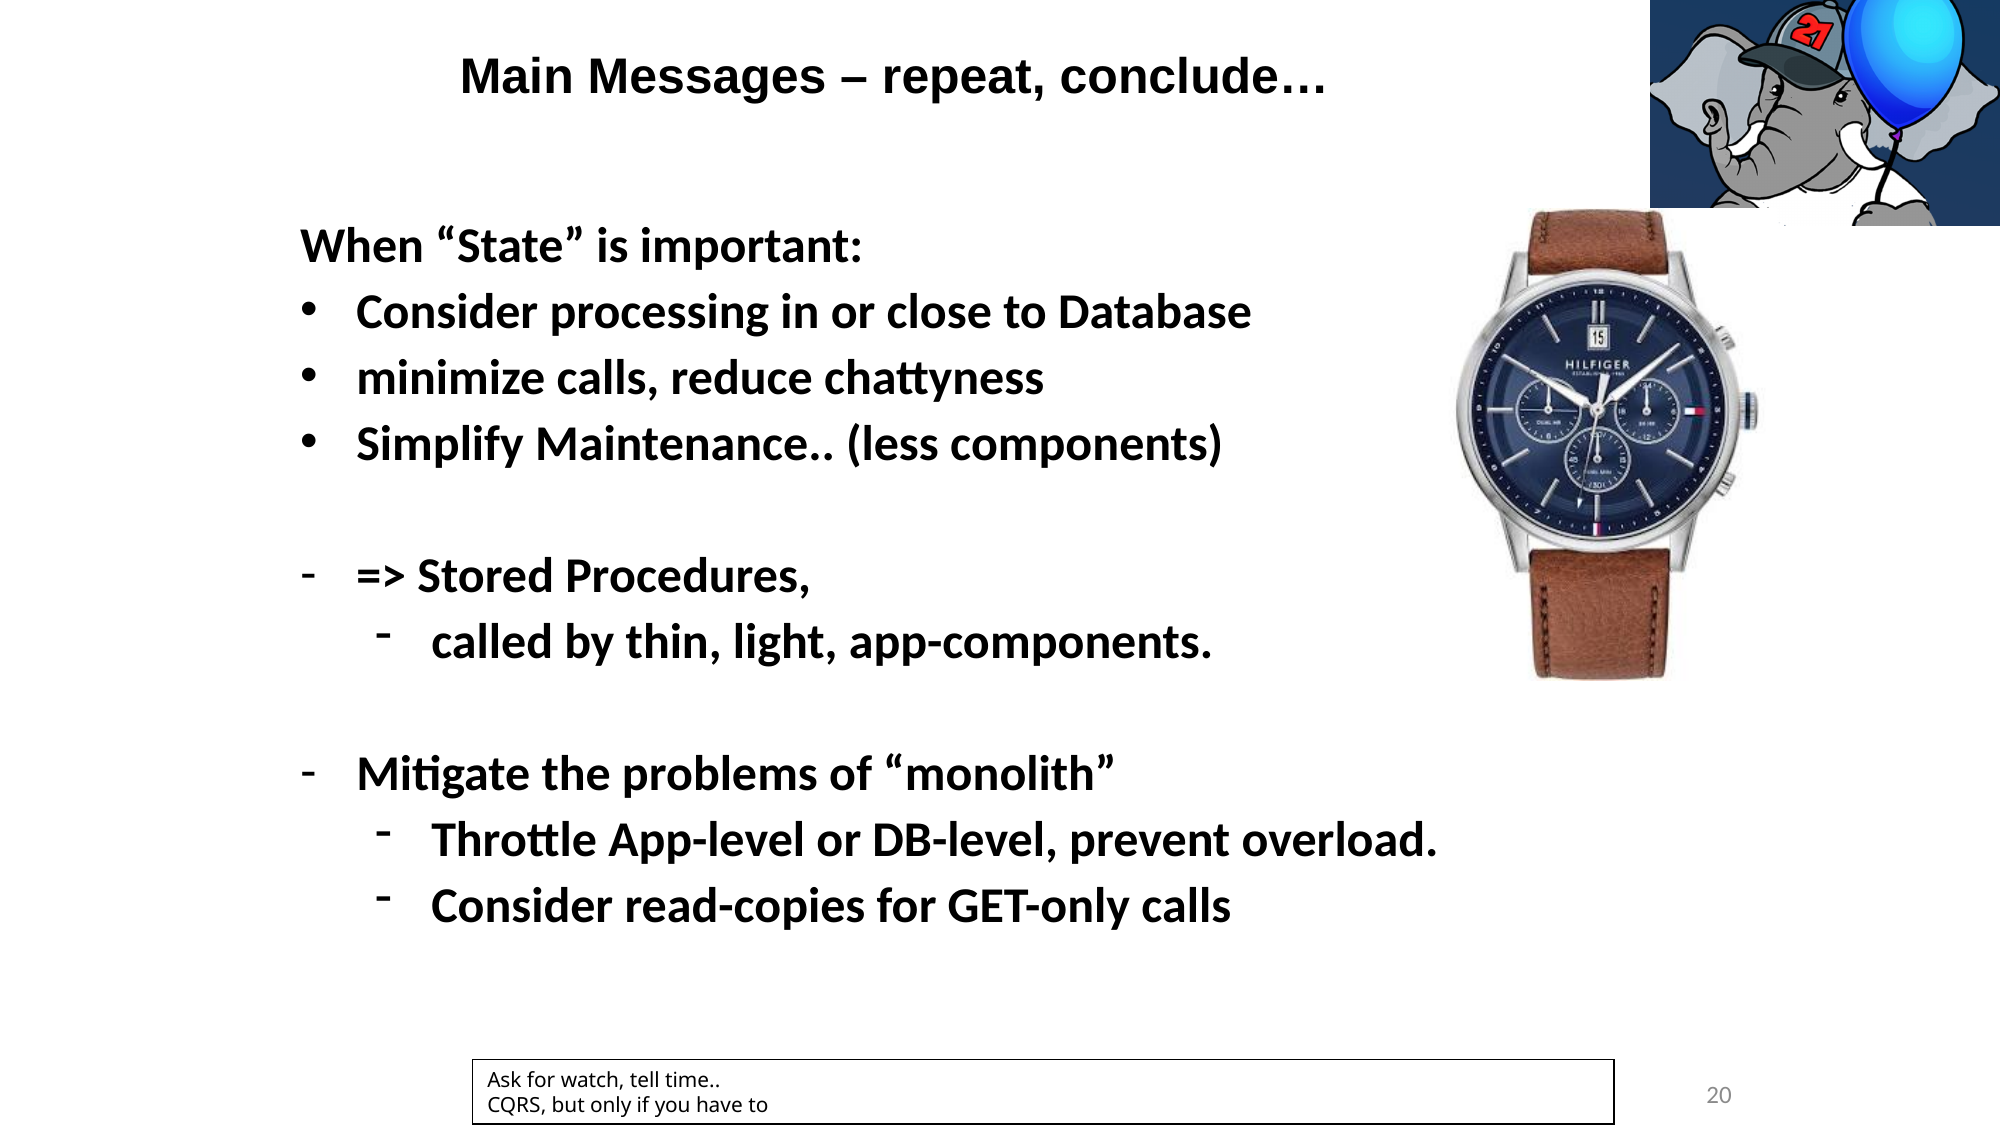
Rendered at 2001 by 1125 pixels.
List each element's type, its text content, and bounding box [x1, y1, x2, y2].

picture [1438, 0, 2000, 681]
text_box When “State” is important: Consider processing in or close to Database minimize calls, reduce chattyness Simplify Maintenance.. (less components) => Stored Procedures, called by thin, light, app-components. Mitigate the problems of “monolith” Throttle App-level or DB-level, prevent overload. Consider read-copies for GET-only calls [285, 199, 1650, 988]
text_box Ask for watch, tell time.. CQRS, but only if you have to [472, 1059, 1614, 1124]
title Main Messages – repeat, conclude… [444, 30, 1420, 124]
slide_number 20 [1658, 1063, 1747, 1124]
